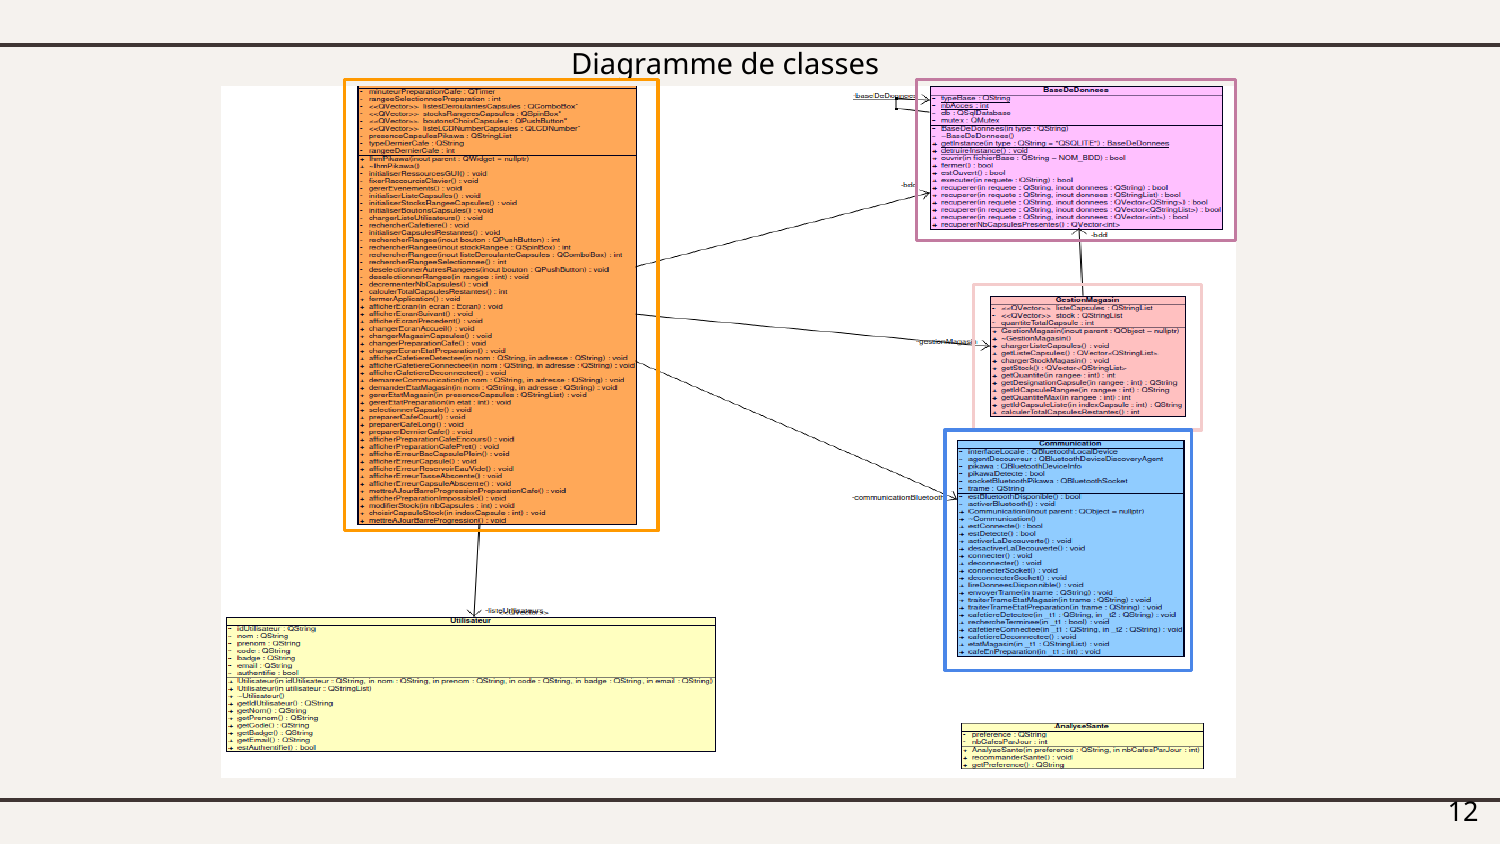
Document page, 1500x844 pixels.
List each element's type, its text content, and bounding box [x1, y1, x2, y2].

slide_number ‹#› [1403, 779, 1494, 844]
text_box Diagramme de classes [437, 30, 1013, 84]
text_box [916, 79, 1236, 85]
text_box [344, 79, 658, 84]
picture [221, 85, 1236, 778]
